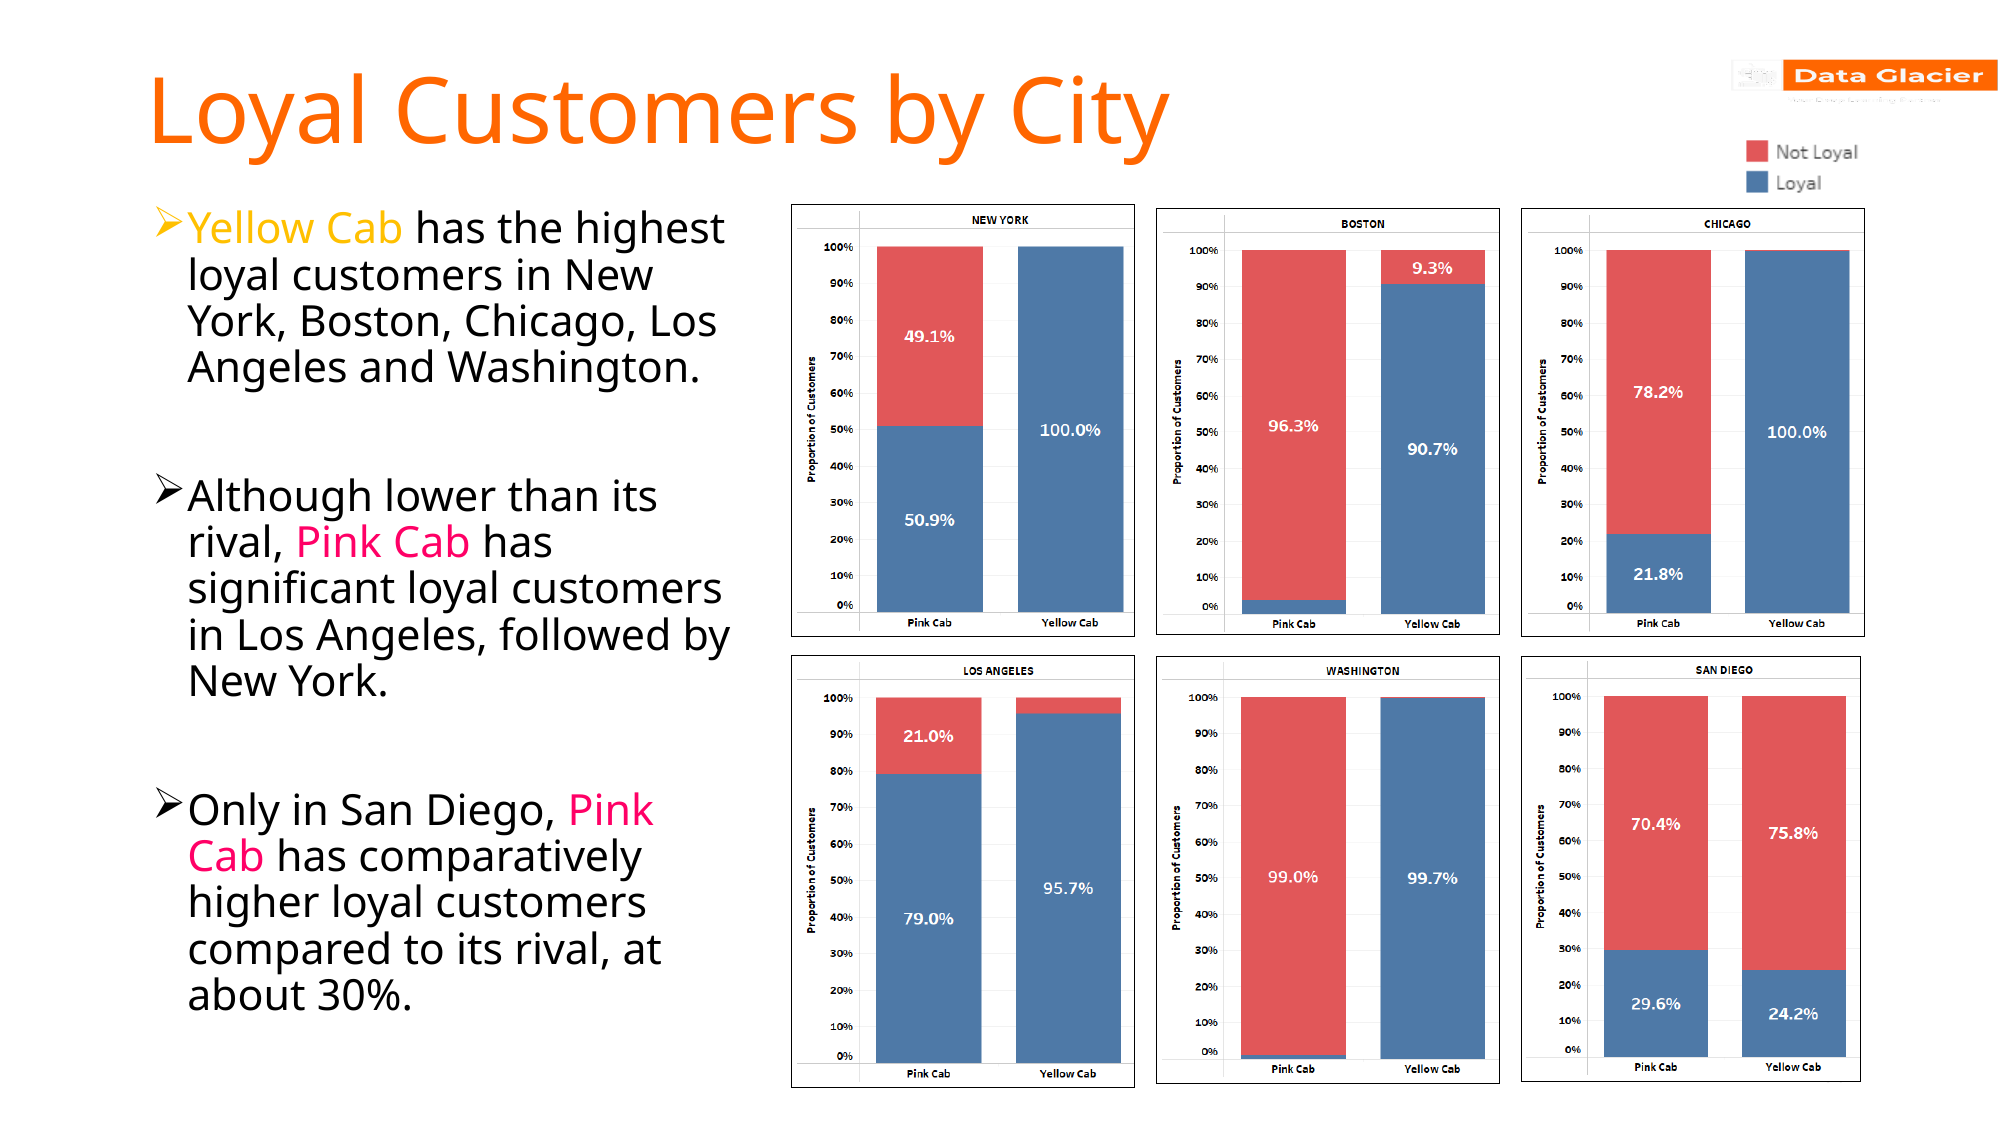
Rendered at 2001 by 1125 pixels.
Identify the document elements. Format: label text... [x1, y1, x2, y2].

title Loyal Customers by City [131, 5, 1857, 223]
slide_number 30 [1412, 1042, 1863, 1103]
picture [791, 204, 1135, 637]
picture [1156, 656, 1500, 1084]
picture [791, 655, 1135, 1089]
list Yellow Cab has the highest loyal customers in New York, Boston, Chicago, Los Angeles and Washington. Although lower than its rival, Pink Cab has significant loyal customers in Los Angeles, followed by New York. Only in San Diego, Pink Cab has comparatively higher loyal customers compared to its rival, at about 30%. [137, 223, 748, 1084]
picture [1728, 0, 2000, 199]
picture [1156, 208, 1500, 635]
picture [1521, 656, 1861, 1082]
picture [1521, 208, 1865, 637]
